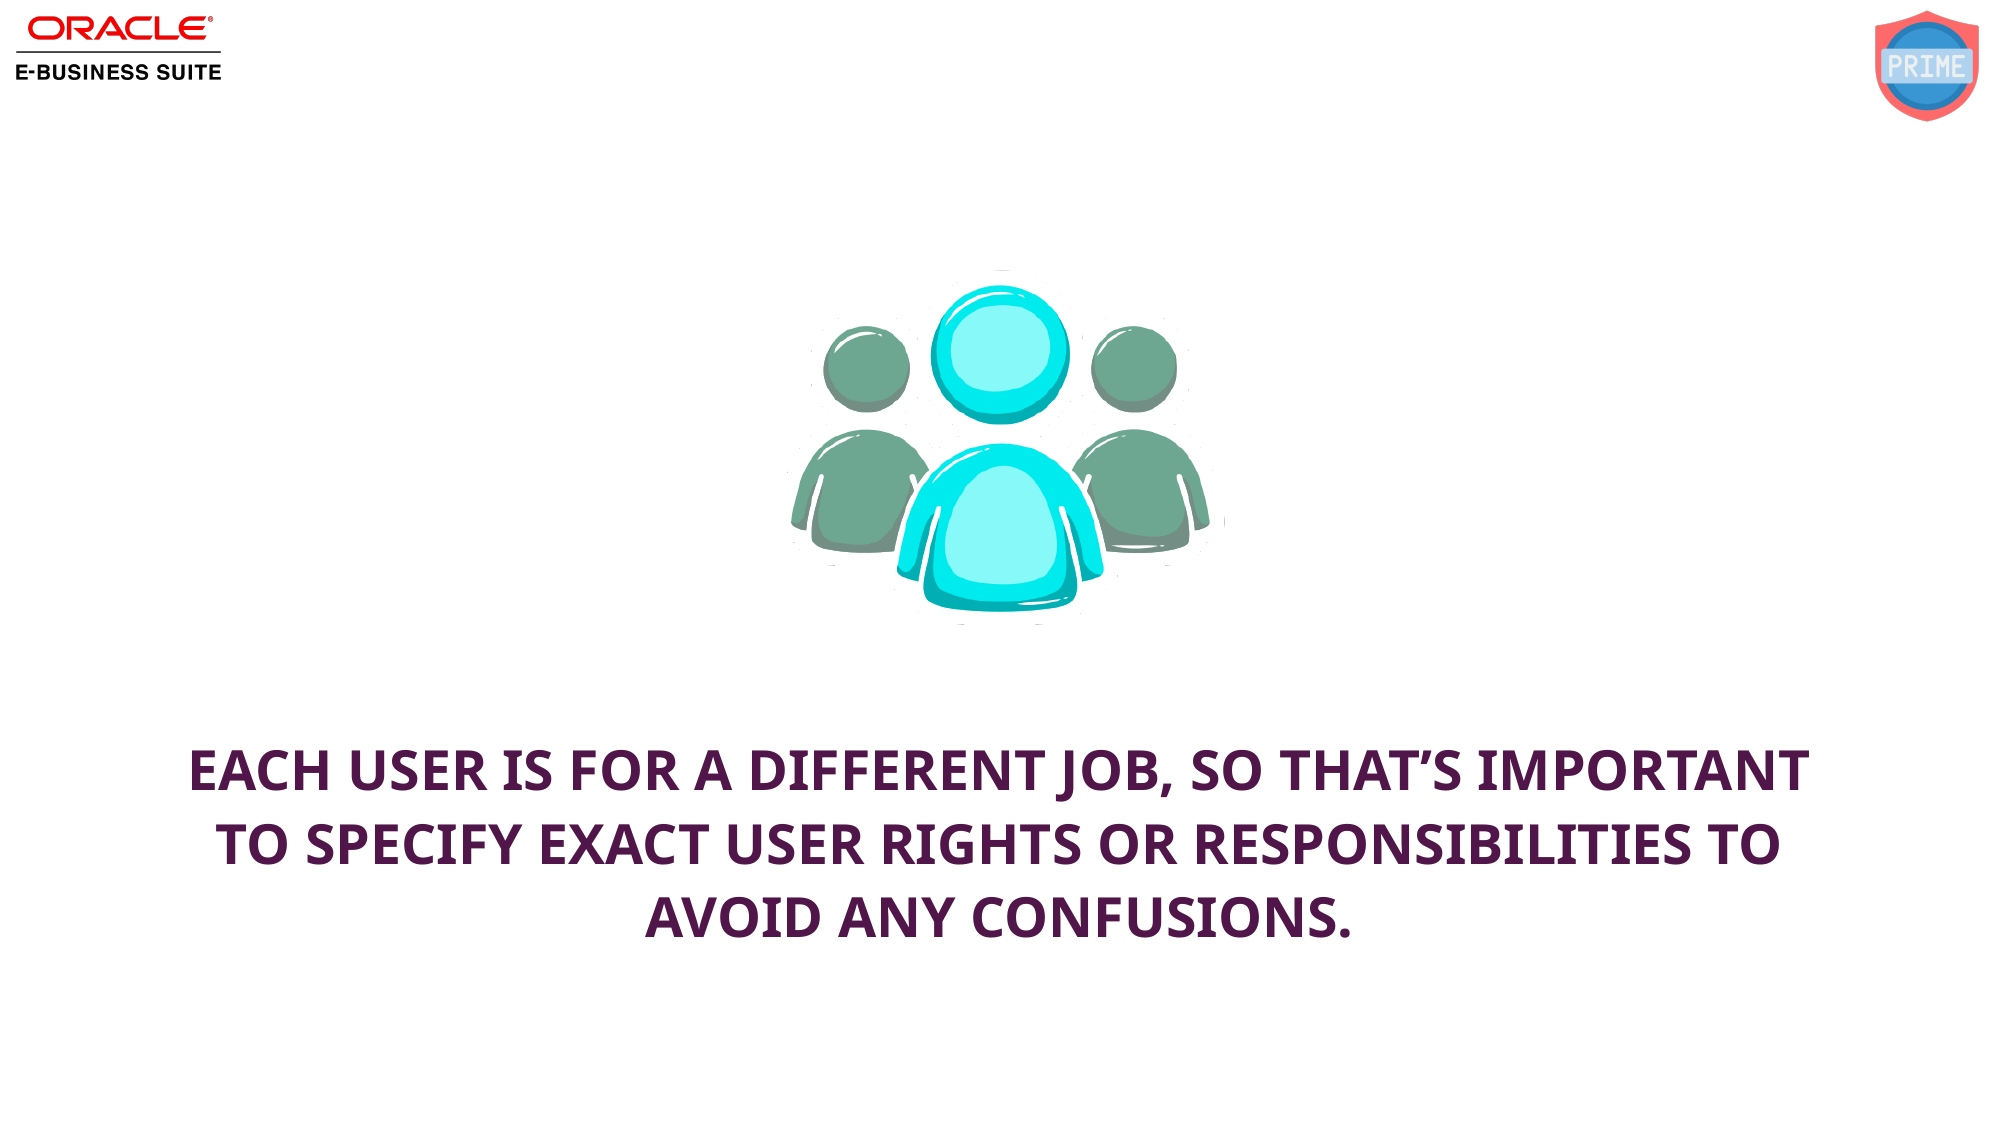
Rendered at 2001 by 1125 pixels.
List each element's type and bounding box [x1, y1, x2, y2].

picture [1868, 7, 1986, 125]
picture [16, 15, 222, 81]
picture [763, 212, 1236, 685]
text_box [157, 728, 1843, 949]
